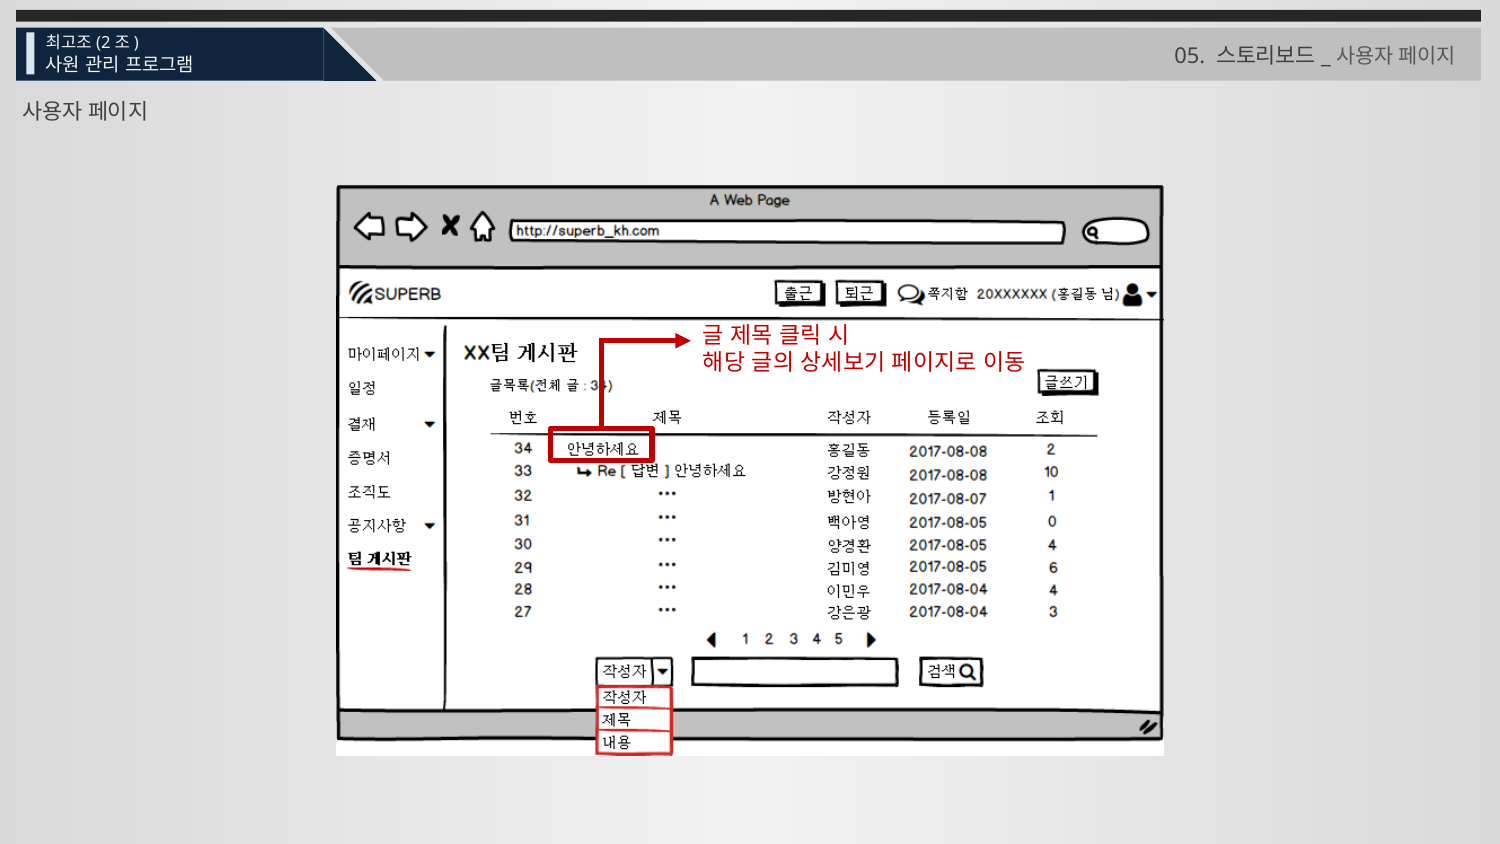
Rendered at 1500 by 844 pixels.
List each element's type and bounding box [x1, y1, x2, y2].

picture [336, 185, 1164, 756]
text_box [7, 8, 1483, 132]
text_box [550, 312, 1046, 462]
